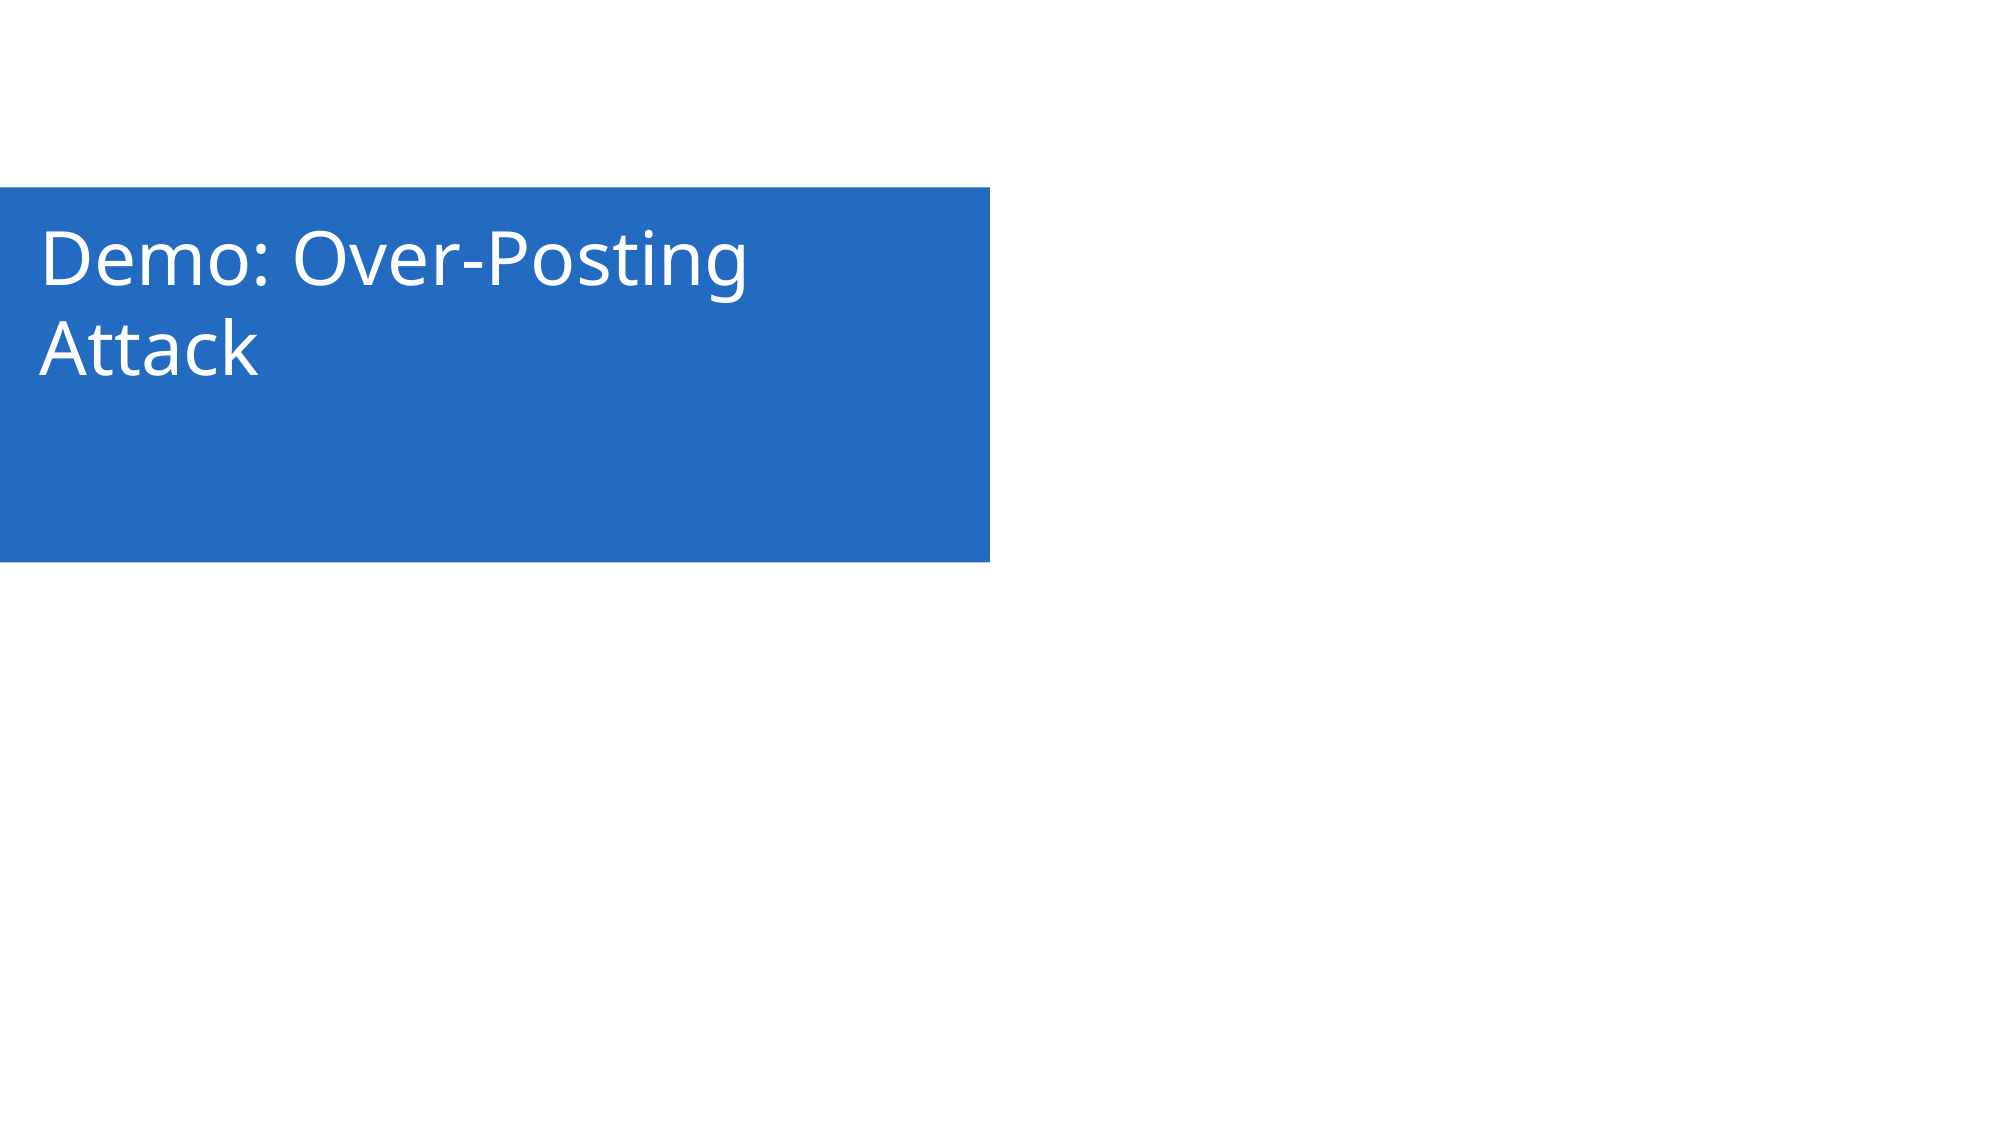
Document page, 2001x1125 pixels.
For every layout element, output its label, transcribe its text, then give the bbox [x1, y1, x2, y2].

list Demo: Over-Posting Attack [0, 187, 990, 563]
